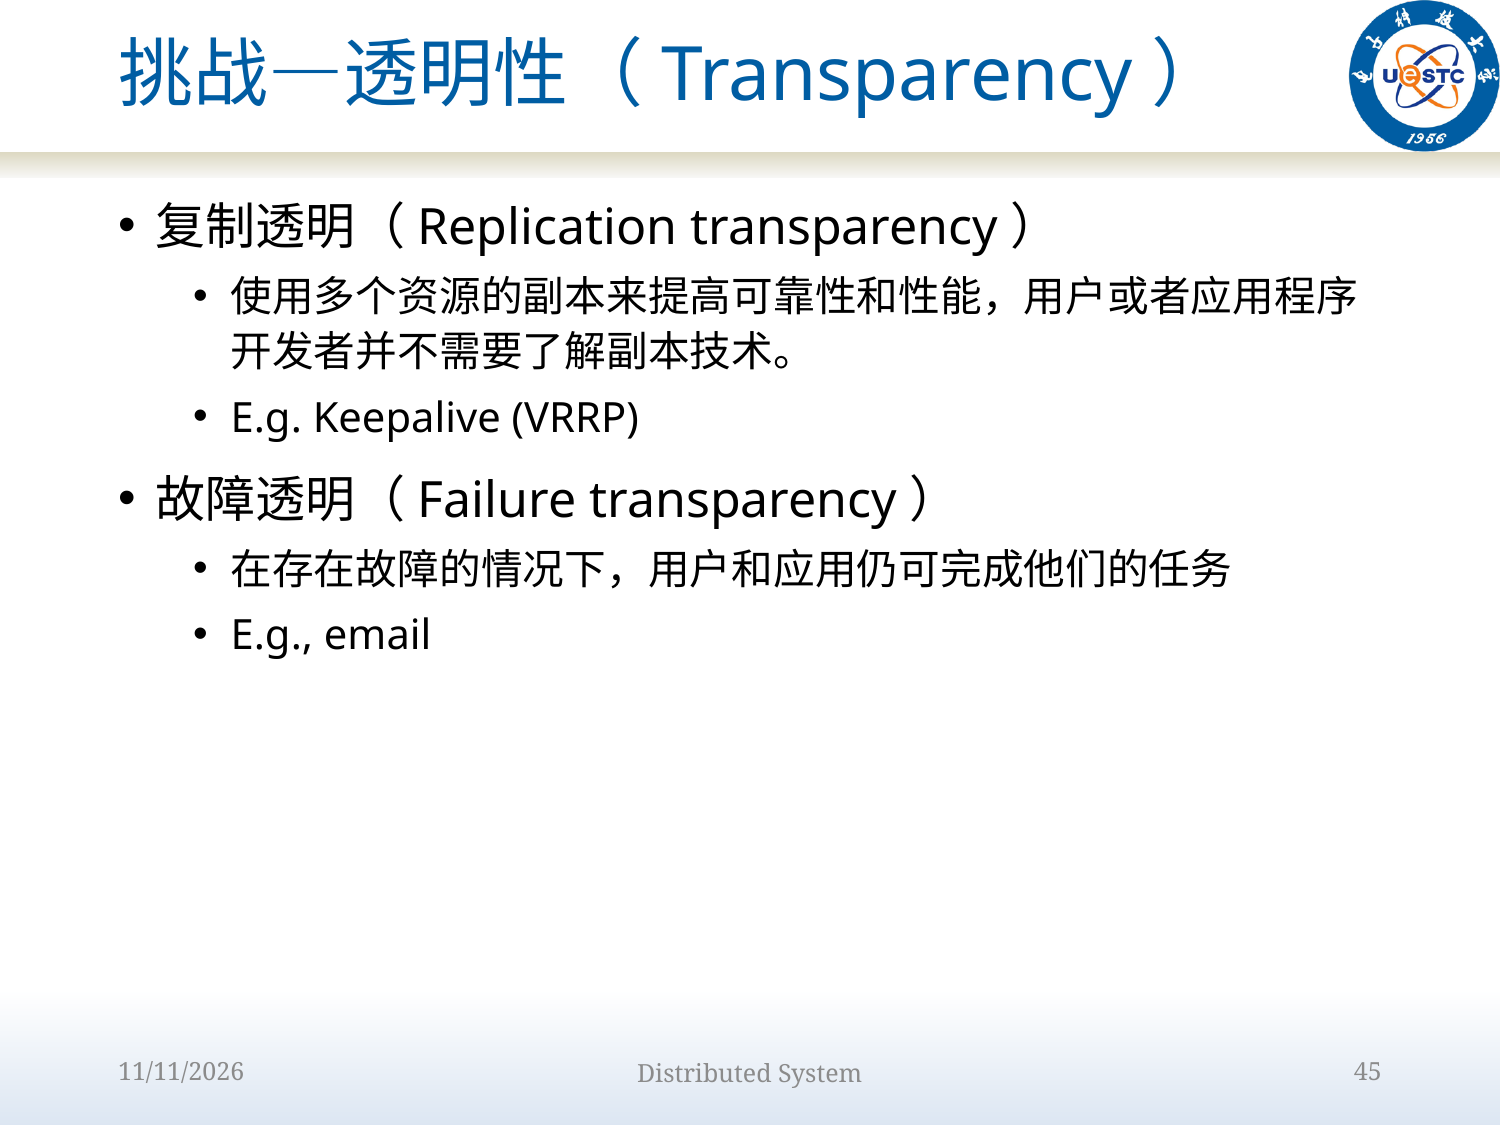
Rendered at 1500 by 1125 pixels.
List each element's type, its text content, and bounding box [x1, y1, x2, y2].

title 挑战—透明性（Transparency） [103, 0, 1348, 153]
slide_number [103, 1042, 414, 1103]
picture [1348, 0, 1500, 152]
list 复制透明（Replication transparency） 使用多个资源的副本来提高可靠性和性能，用户或者应用程序开发者并不需要了解副本技术。 E.g. Keepalive (VRRP) 故障透明（Failure transparency） 在存在故障的情况下，用户和应用仍可完成他们的任务 E.g., email [103, 181, 1397, 1014]
footer Distributed System [414, 1042, 1085, 1103]
slide_number 45 [1085, 1042, 1397, 1103]
